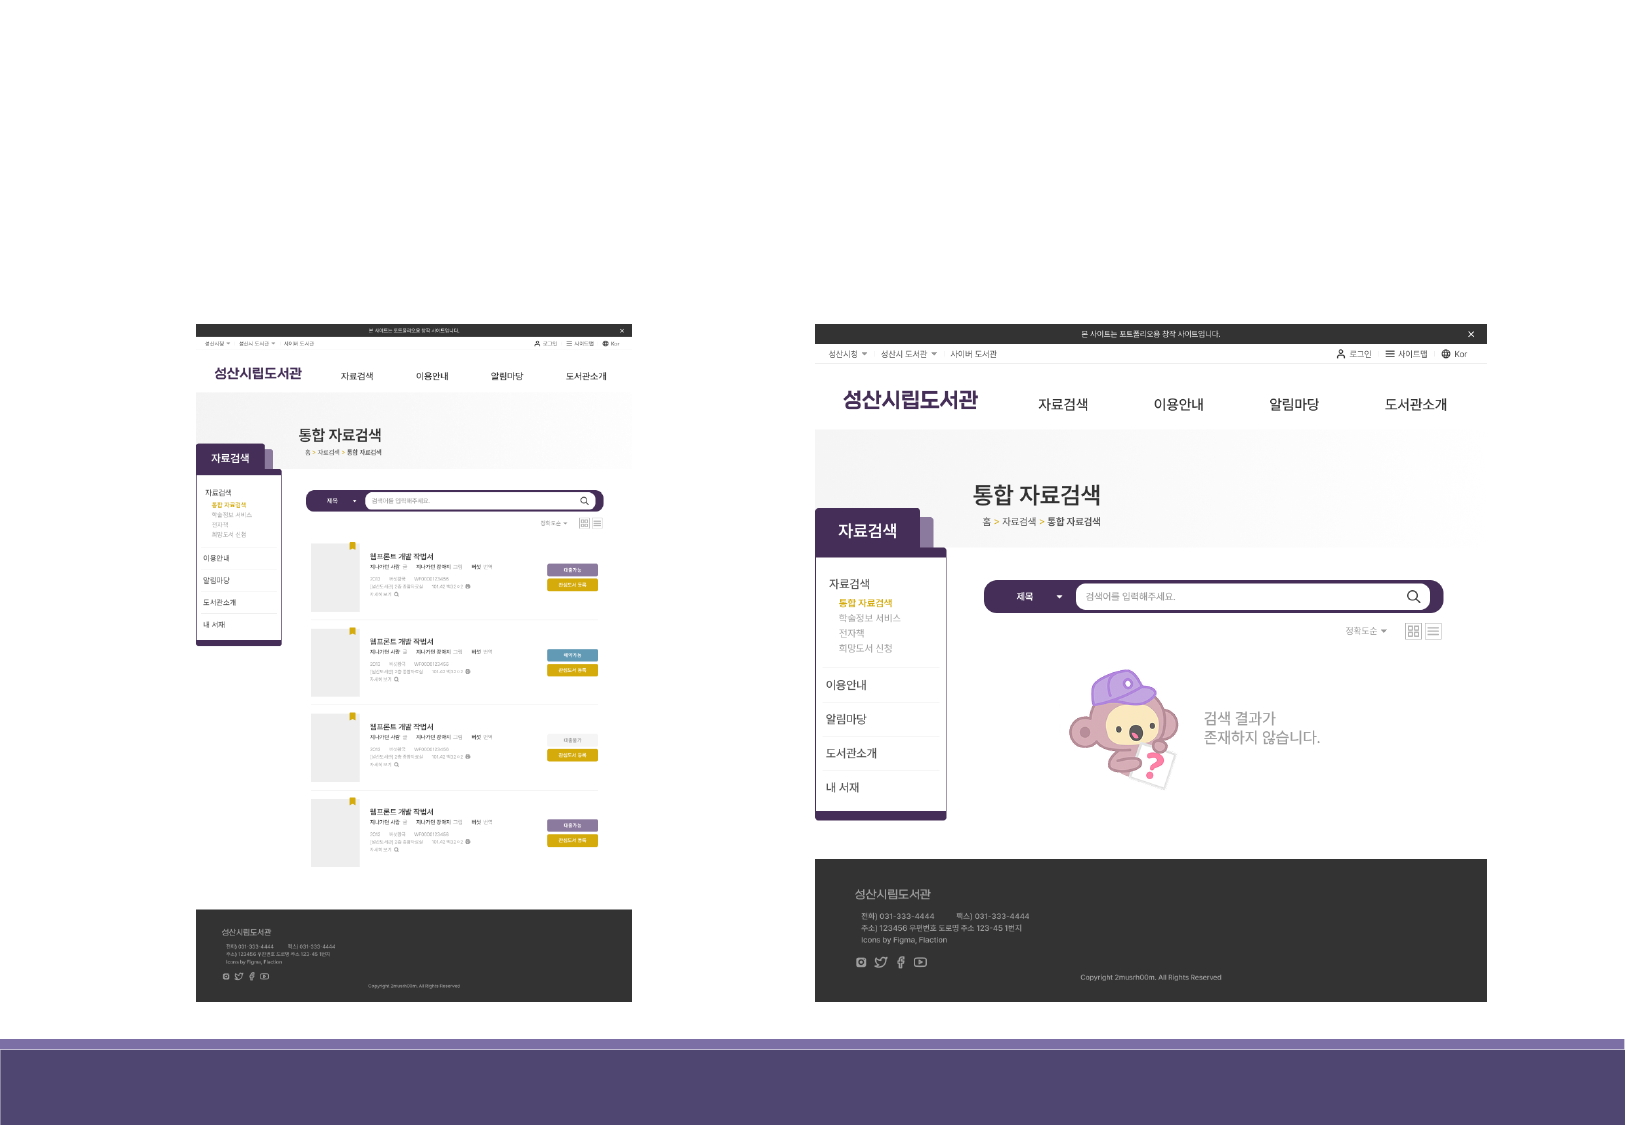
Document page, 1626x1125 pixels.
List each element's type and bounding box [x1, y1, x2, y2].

picture [814, 323, 1488, 1003]
picture [195, 323, 633, 1003]
